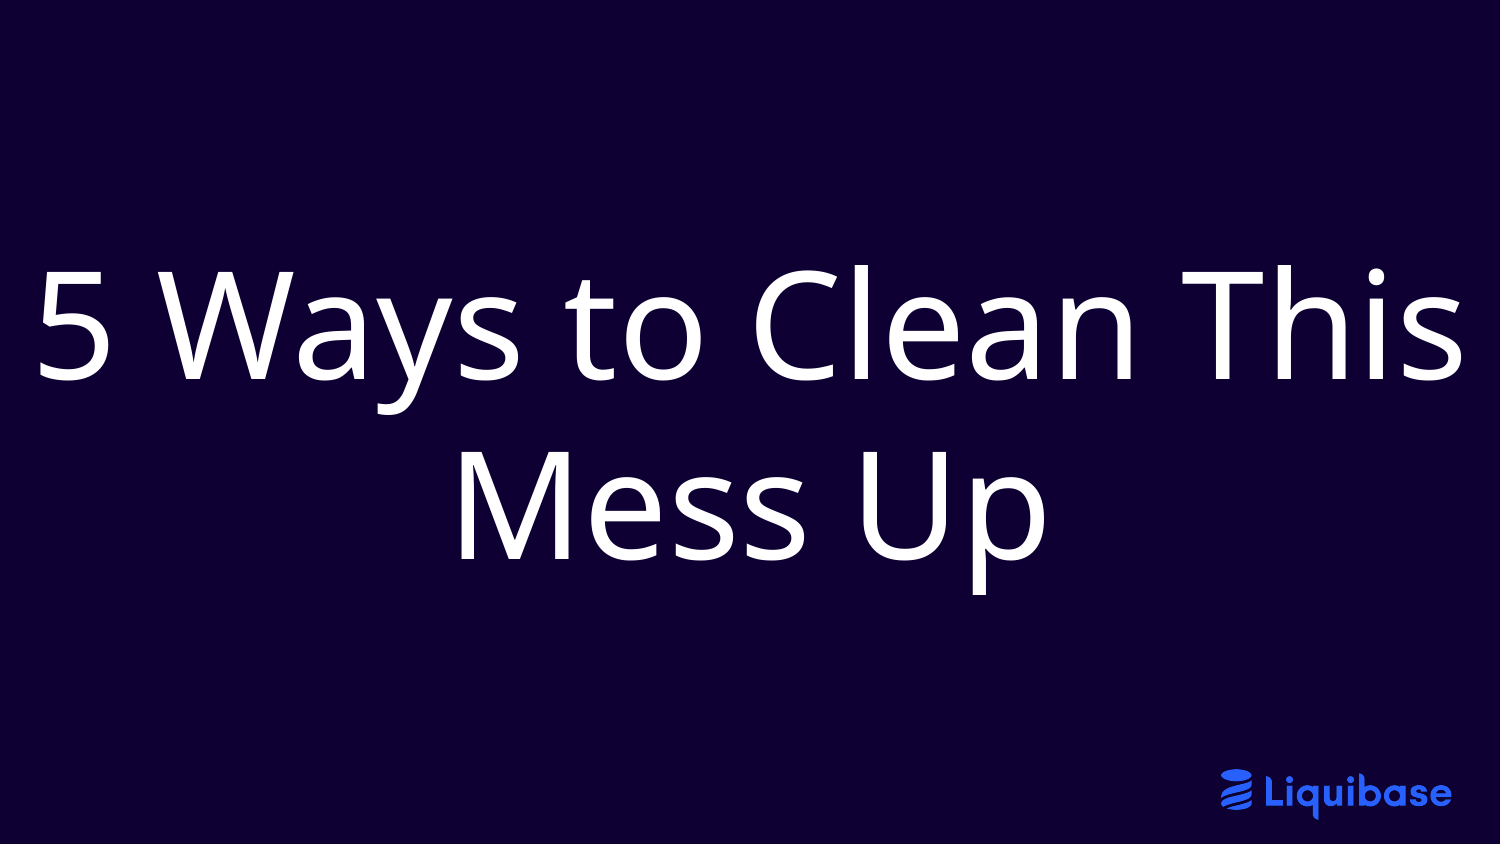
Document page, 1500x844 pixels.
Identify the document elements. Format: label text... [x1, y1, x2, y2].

picture [1219, 767, 1454, 822]
text_box 5 Ways to Clean This Mess Up [0, 221, 1500, 597]
